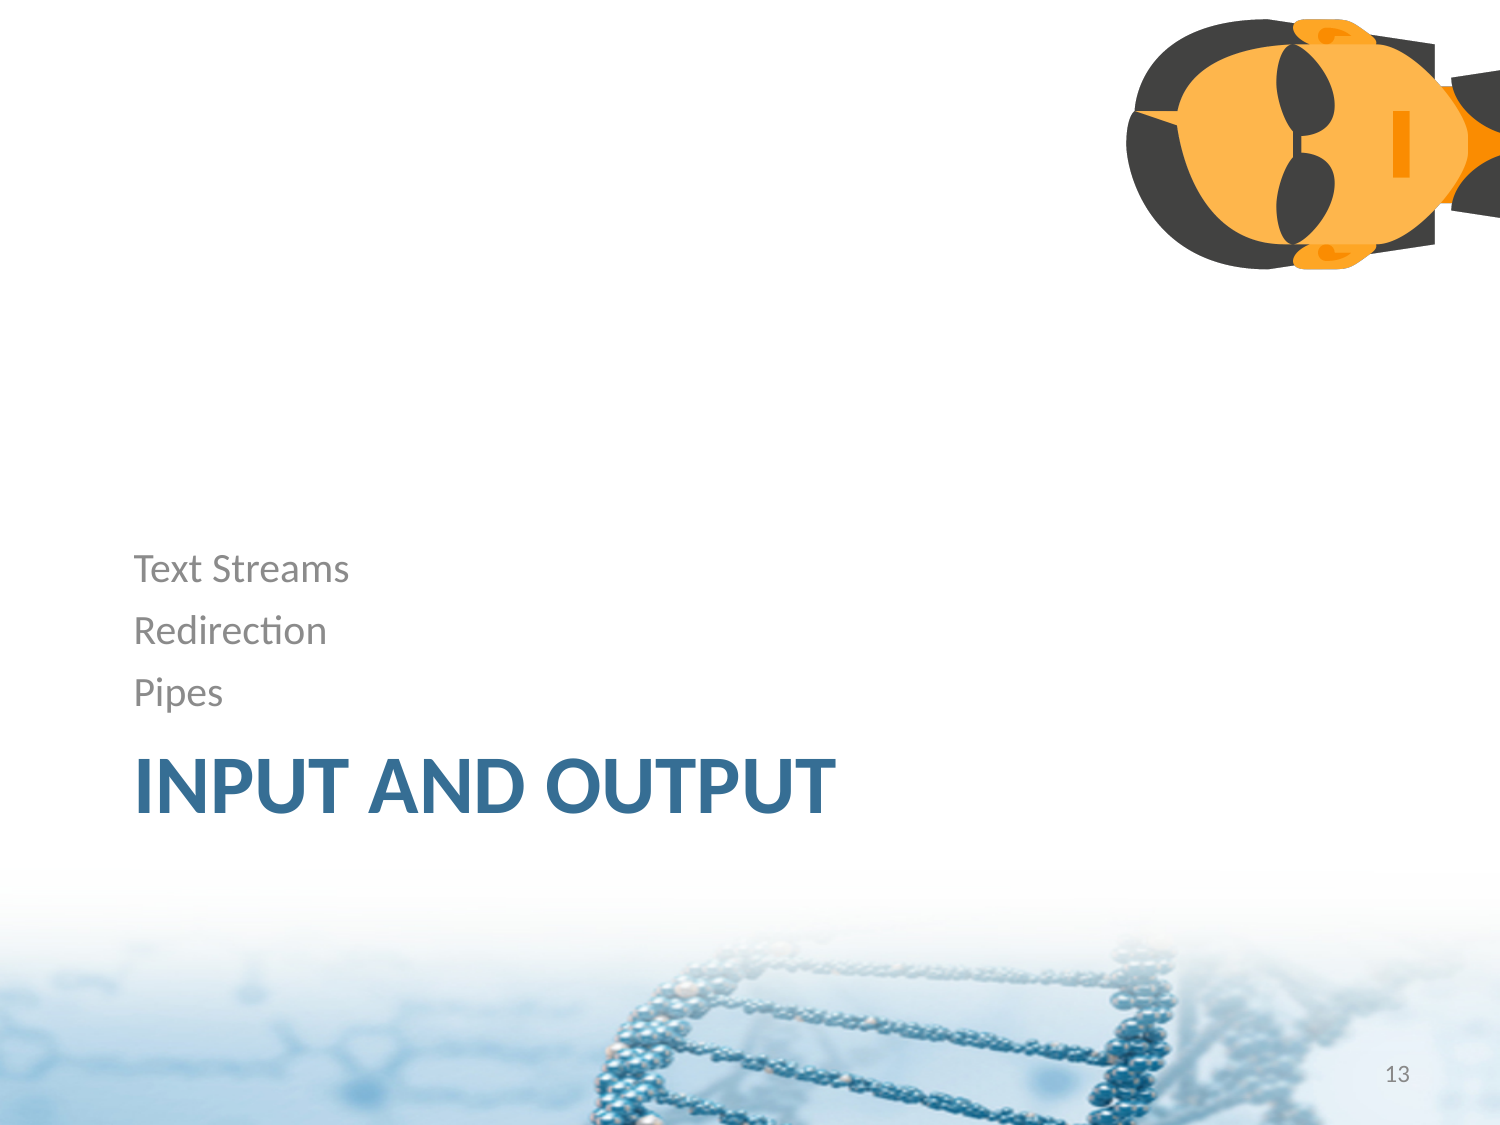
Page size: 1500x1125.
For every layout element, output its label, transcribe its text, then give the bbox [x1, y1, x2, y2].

title Input and Output [118, 723, 1394, 947]
list Text Streams Redirection Pipes [118, 476, 1394, 723]
picture [0, 862, 1500, 1125]
picture [1118, 0, 1500, 336]
slide_number 13 [1074, 1042, 1425, 1103]
